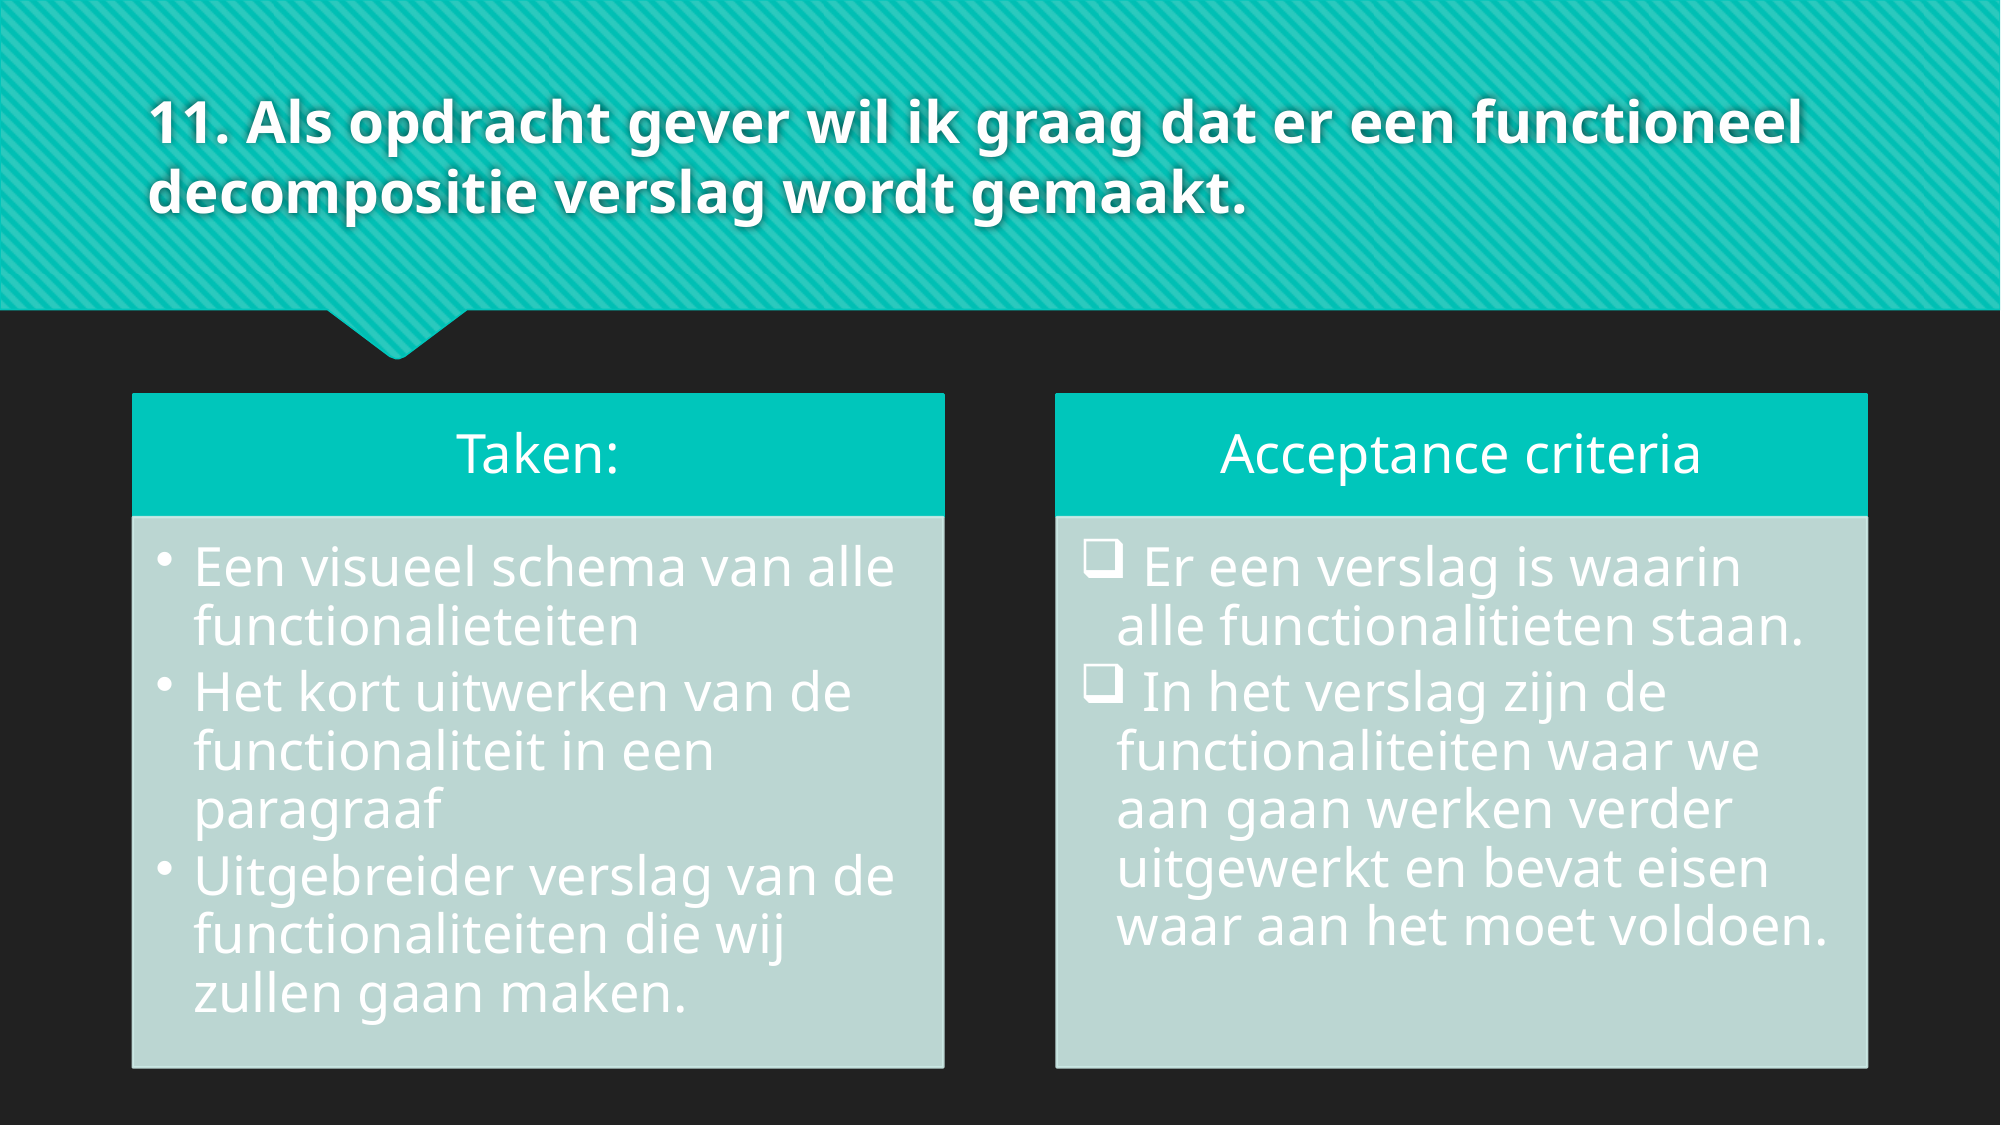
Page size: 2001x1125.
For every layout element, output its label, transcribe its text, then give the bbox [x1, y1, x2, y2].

title 11. Als opdracht gever wil ik graag dat er een functioneel decompositie verslag wordt gemaakt. [132, 73, 1868, 233]
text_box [132, 373, 1868, 1089]
